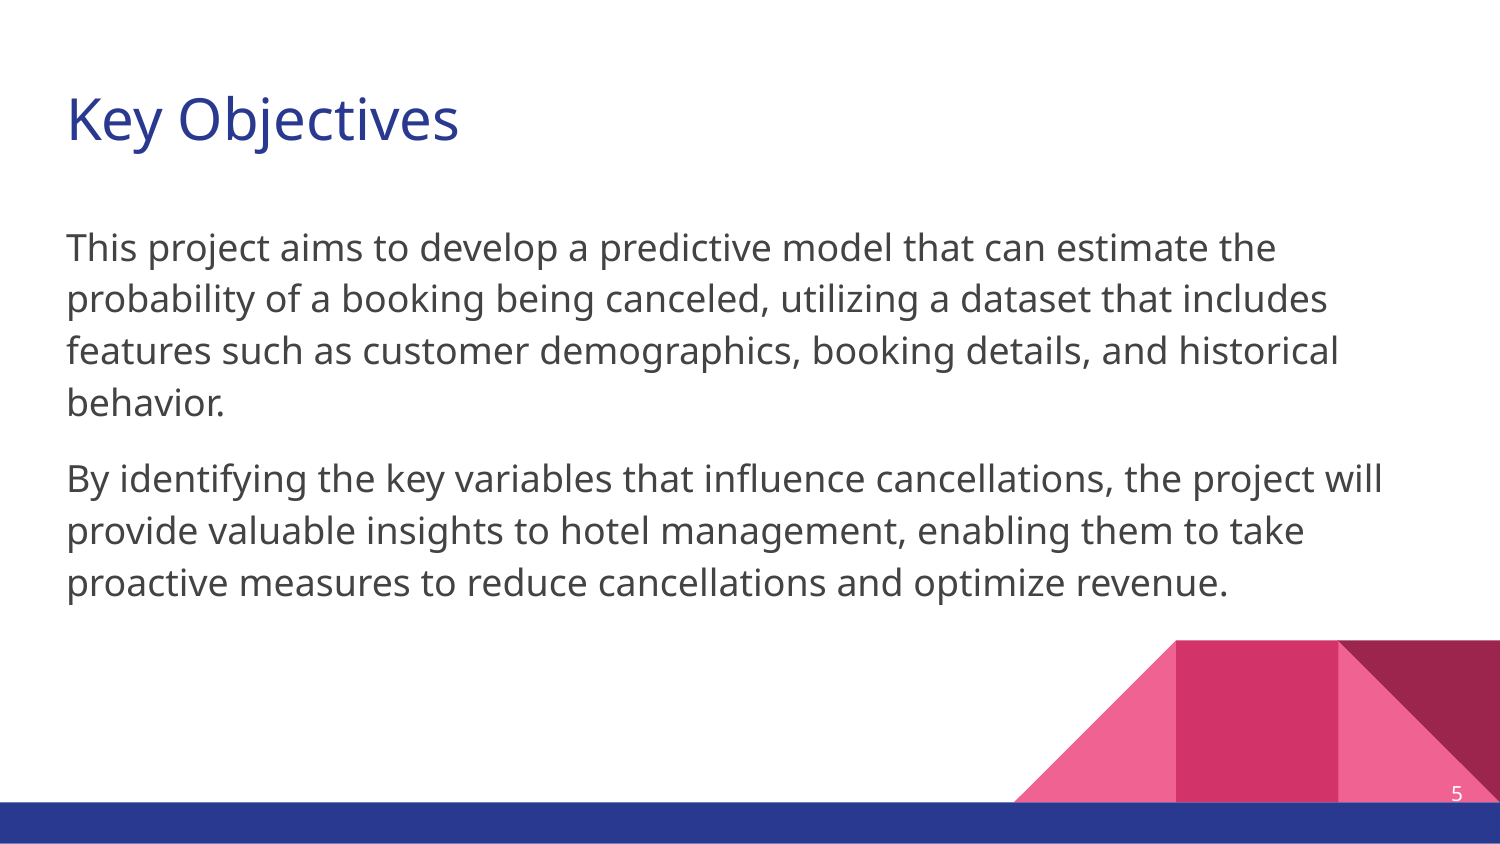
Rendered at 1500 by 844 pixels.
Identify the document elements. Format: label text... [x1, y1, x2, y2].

title Key Objectives [51, 67, 1449, 167]
list This project aims to develop a predictive model that can estimate the probability of a booking being canceled, utilizing a dataset that includes features such as customer demographics, booking details, and historical behavior. By identifying the key variables that influence cancellations, the project will provide valuable insights to hotel management, enabling them to take proactive measures to reduce cancellations and optimize revenue. [51, 201, 1449, 750]
slide_number ‹#› [1387, 762, 1478, 828]
